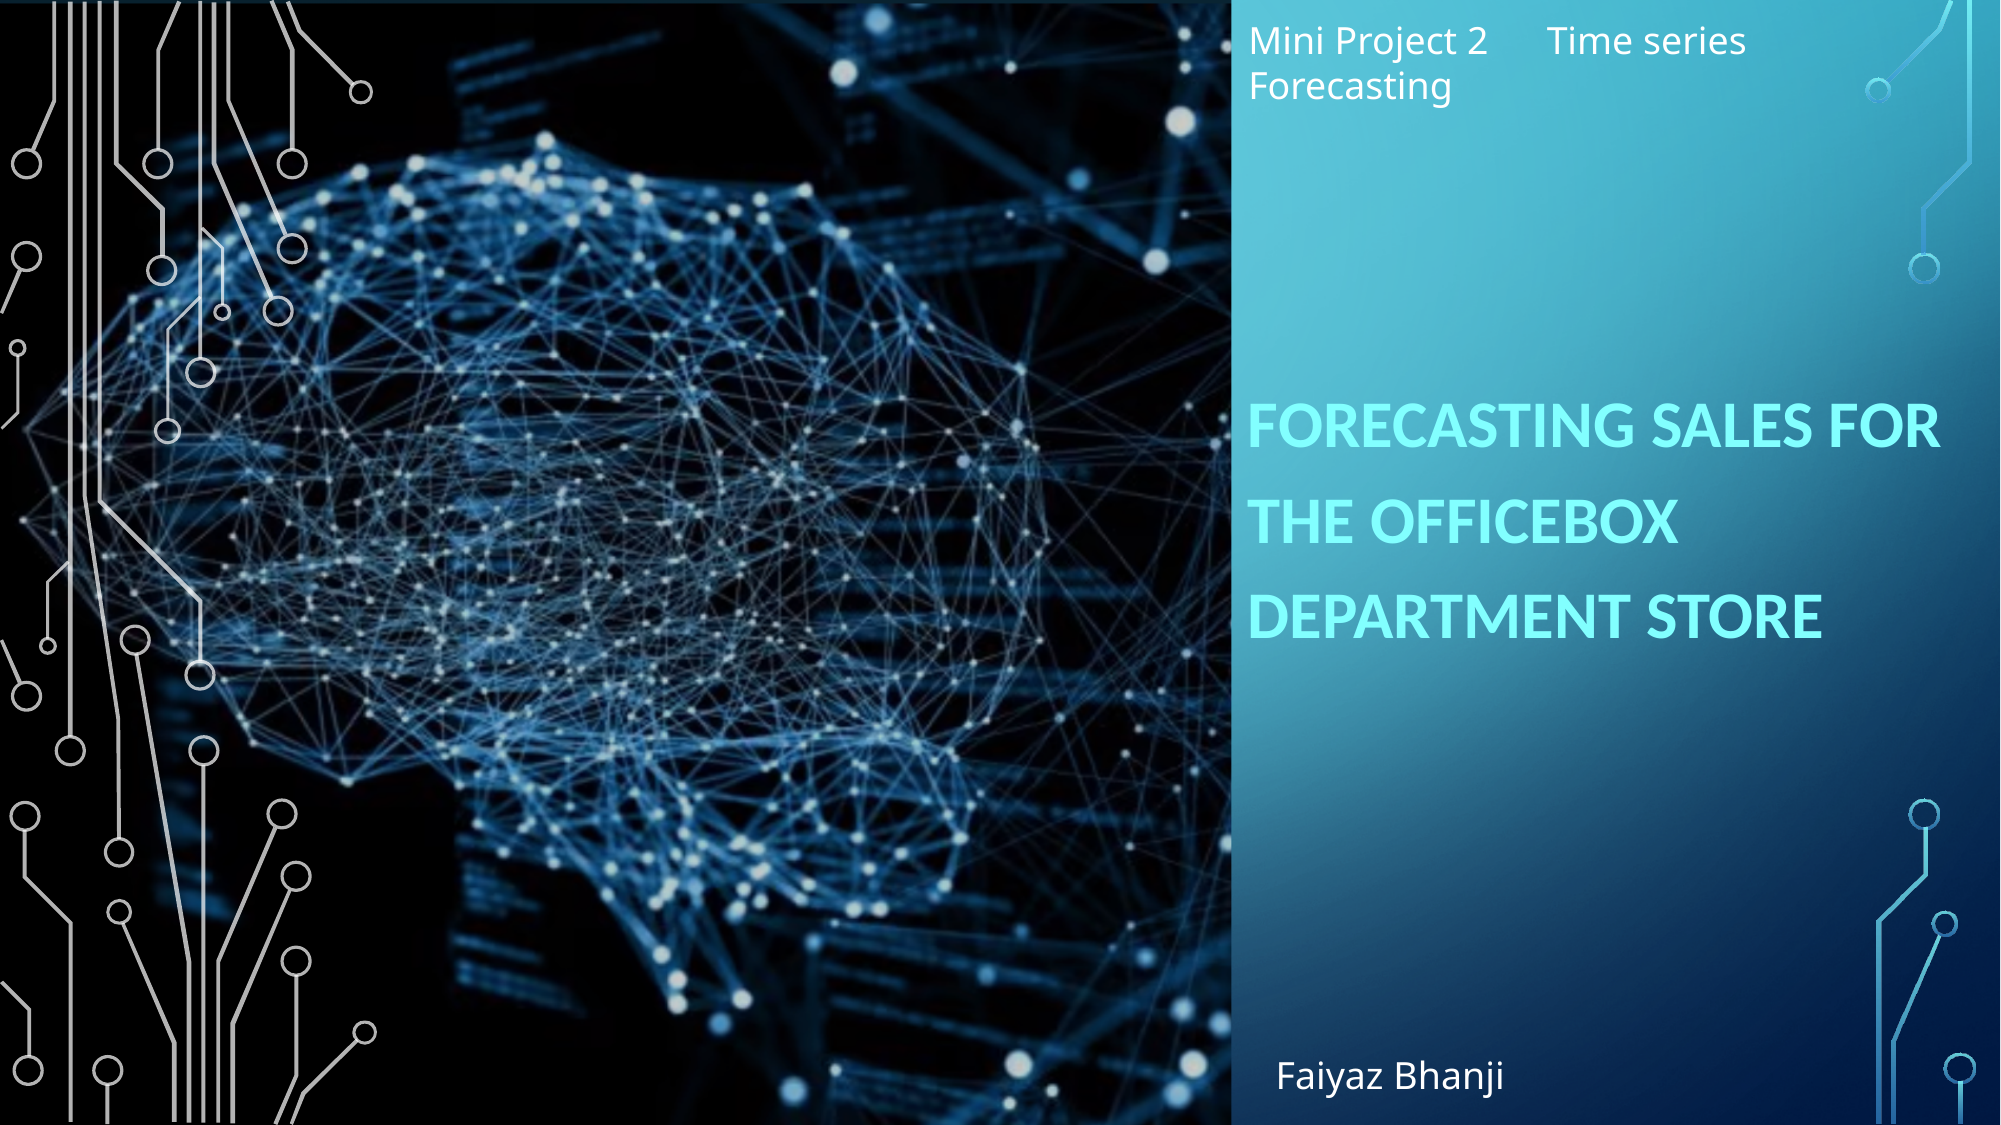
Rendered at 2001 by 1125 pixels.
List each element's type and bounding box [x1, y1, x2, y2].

picture [379, 0, 1232, 1125]
text_box [1863, 0, 1976, 1124]
text_box [0, 0, 379, 1125]
text_box [1232, 0, 2000, 1125]
